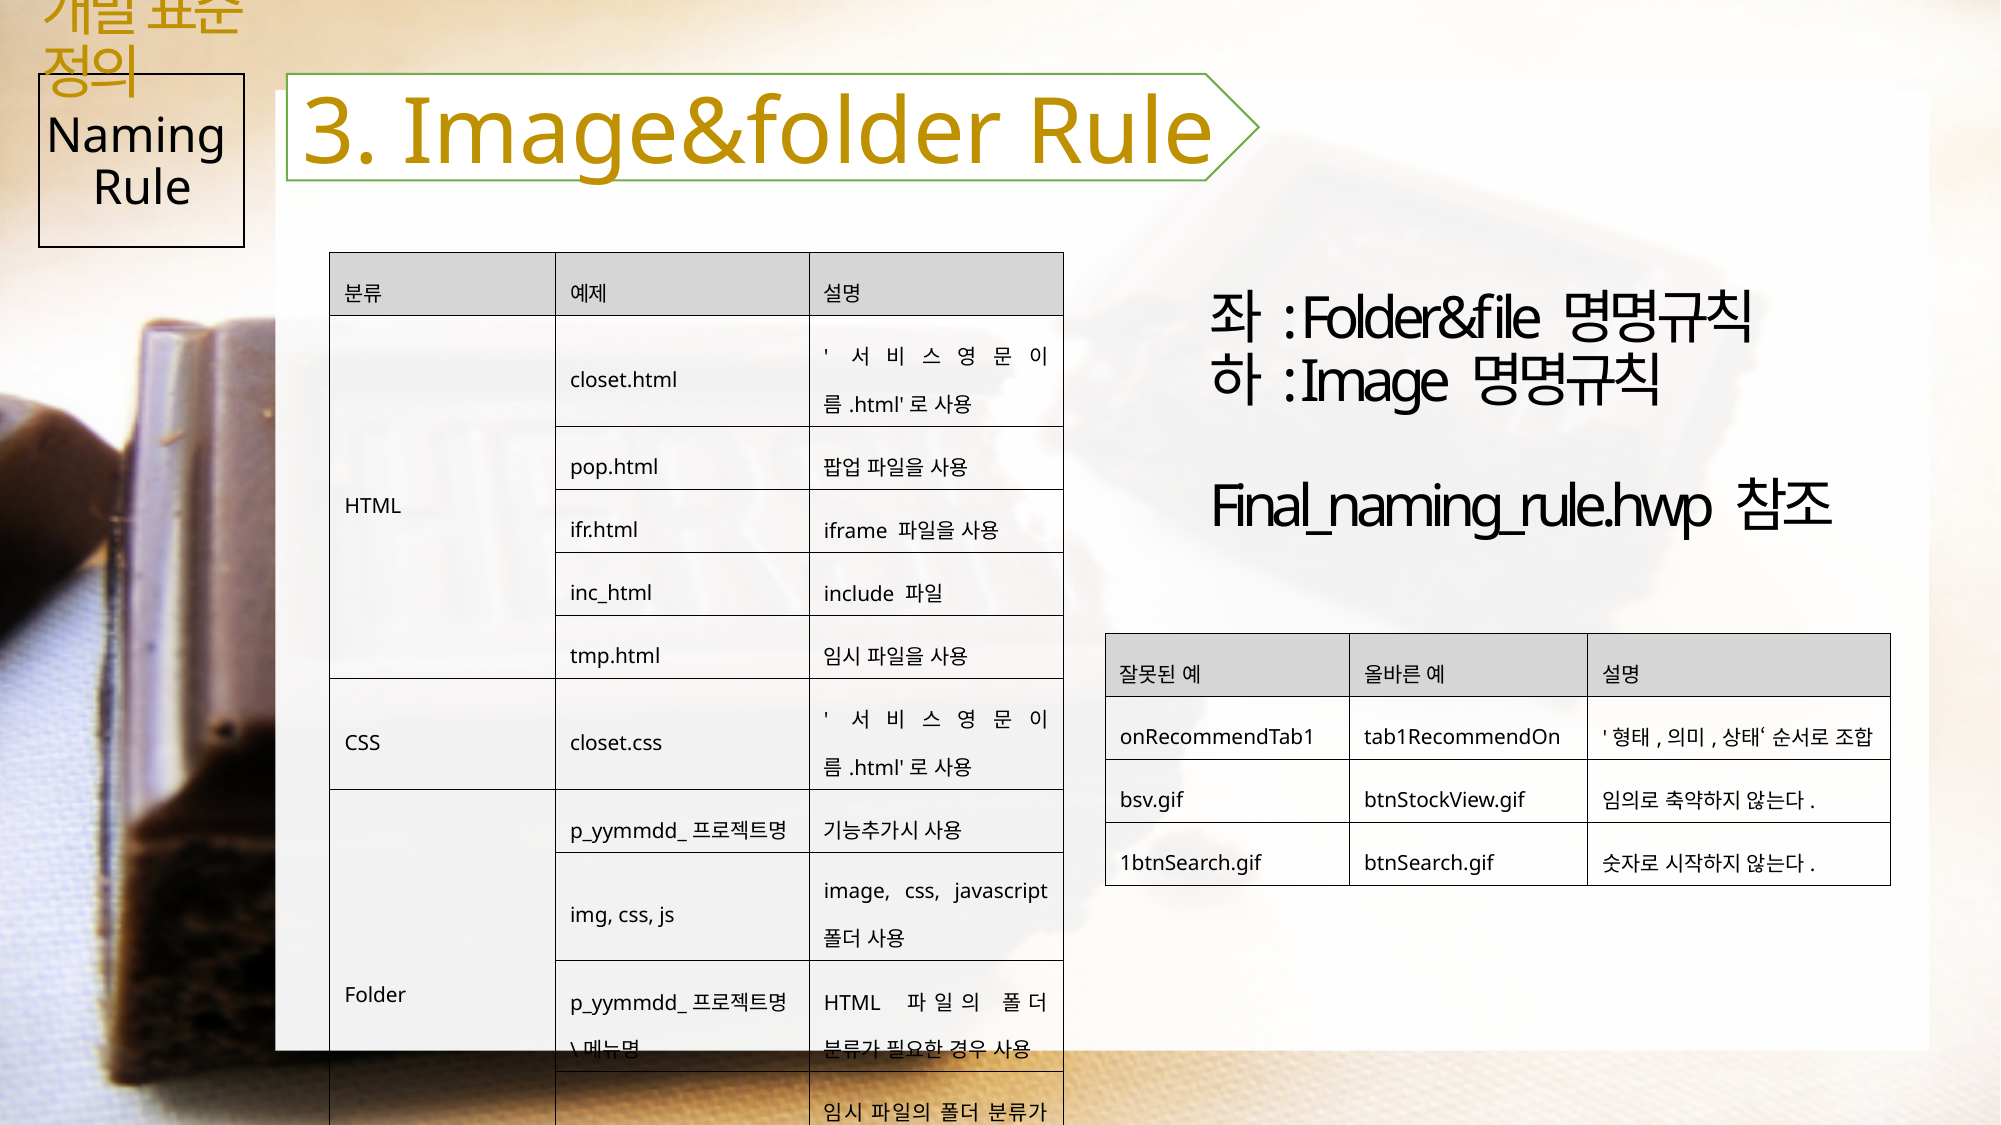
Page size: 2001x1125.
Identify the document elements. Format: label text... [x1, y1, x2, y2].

table_header 분류 [330, 253, 555, 315]
table_cell 1btnSearch.gif [1106, 823, 1349, 885]
picture [0, 75, 329, 1125]
table_header 설명 [1588, 634, 1890, 696]
slide_number 33 [1412, 1042, 1863, 1103]
table_cell ifr.html [556, 490, 809, 552]
table_cell '서비스영문이름.html'로 사용 [810, 679, 1063, 789]
table_cell 임의로 축약하지 않는다. [1588, 760, 1890, 822]
table_cell onRecommendTab1 [1106, 697, 1349, 759]
table_header 올바른 예 [1350, 634, 1587, 696]
table_cell btnStockView.gif [1350, 760, 1587, 822]
table_cell HTML 파일의 폴더 분류가 필요한 경우 사용 [810, 961, 1063, 1071]
table_cell img, css, js [556, 853, 809, 960]
table_cell p_yymmdd_프로젝트명 [556, 790, 809, 852]
table_header 잘못된 예 [1106, 634, 1349, 696]
table_cell CSS [330, 679, 555, 789]
table_cell 임시 파일을 사용 [810, 616, 1063, 678]
table_cell 기능추가시 사용 [810, 790, 1063, 852]
table_cell Folder [330, 790, 555, 1125]
table_cell 임시 파일의 폴더 분류가 필요한 경우 사용 [810, 1072, 1063, 1125]
text_box 개발 표준 정의 [26, 75, 285, 115]
table_cell tab1RecommendOn [1350, 697, 1587, 759]
table_cell bsv.gif [1106, 760, 1349, 822]
table_cell tmp.html [556, 616, 809, 678]
text_box 좌 : Folder&file 명명규칙 하 : Image 명명규칙 Final_naming_rule.hwp 참조 [1194, 280, 1855, 607]
table_cell inc_html [556, 553, 809, 615]
table_cell 팝업 파일을 사용 [810, 427, 1063, 489]
table_cell iframe 파일을 사용 [810, 490, 1063, 552]
table_header 설명 [810, 253, 1063, 315]
text_box 3. Image&folder Rule [285, 75, 1261, 182]
table_cell 숫자로 시작하지 않는다. [1588, 823, 1890, 885]
picture [1064, 75, 2000, 1125]
table_header 예제 [556, 253, 809, 315]
table_cell '형태,의미,상태‘ 순서로 조합 [1588, 697, 1890, 759]
table_cell '서비스영문이름.html'로 사용 [810, 316, 1063, 426]
table_cell p_yymmdd_프로젝트명\메뉴명 [556, 961, 809, 1071]
table_cell closet.css [556, 679, 809, 789]
table_cell tmp_ [556, 1072, 809, 1125]
table_cell closet.html [556, 316, 809, 426]
table_cell btnSearch.gif [1350, 823, 1587, 885]
text_box [0, 0, 2000, 75]
table_cell HTML [330, 316, 555, 678]
table_cell include 파일 [810, 553, 1063, 615]
table_cell image, css, javascript 폴더 사용 [810, 853, 1063, 960]
title Naming Rule [30, 115, 255, 248]
table_cell pop.html [556, 427, 809, 489]
